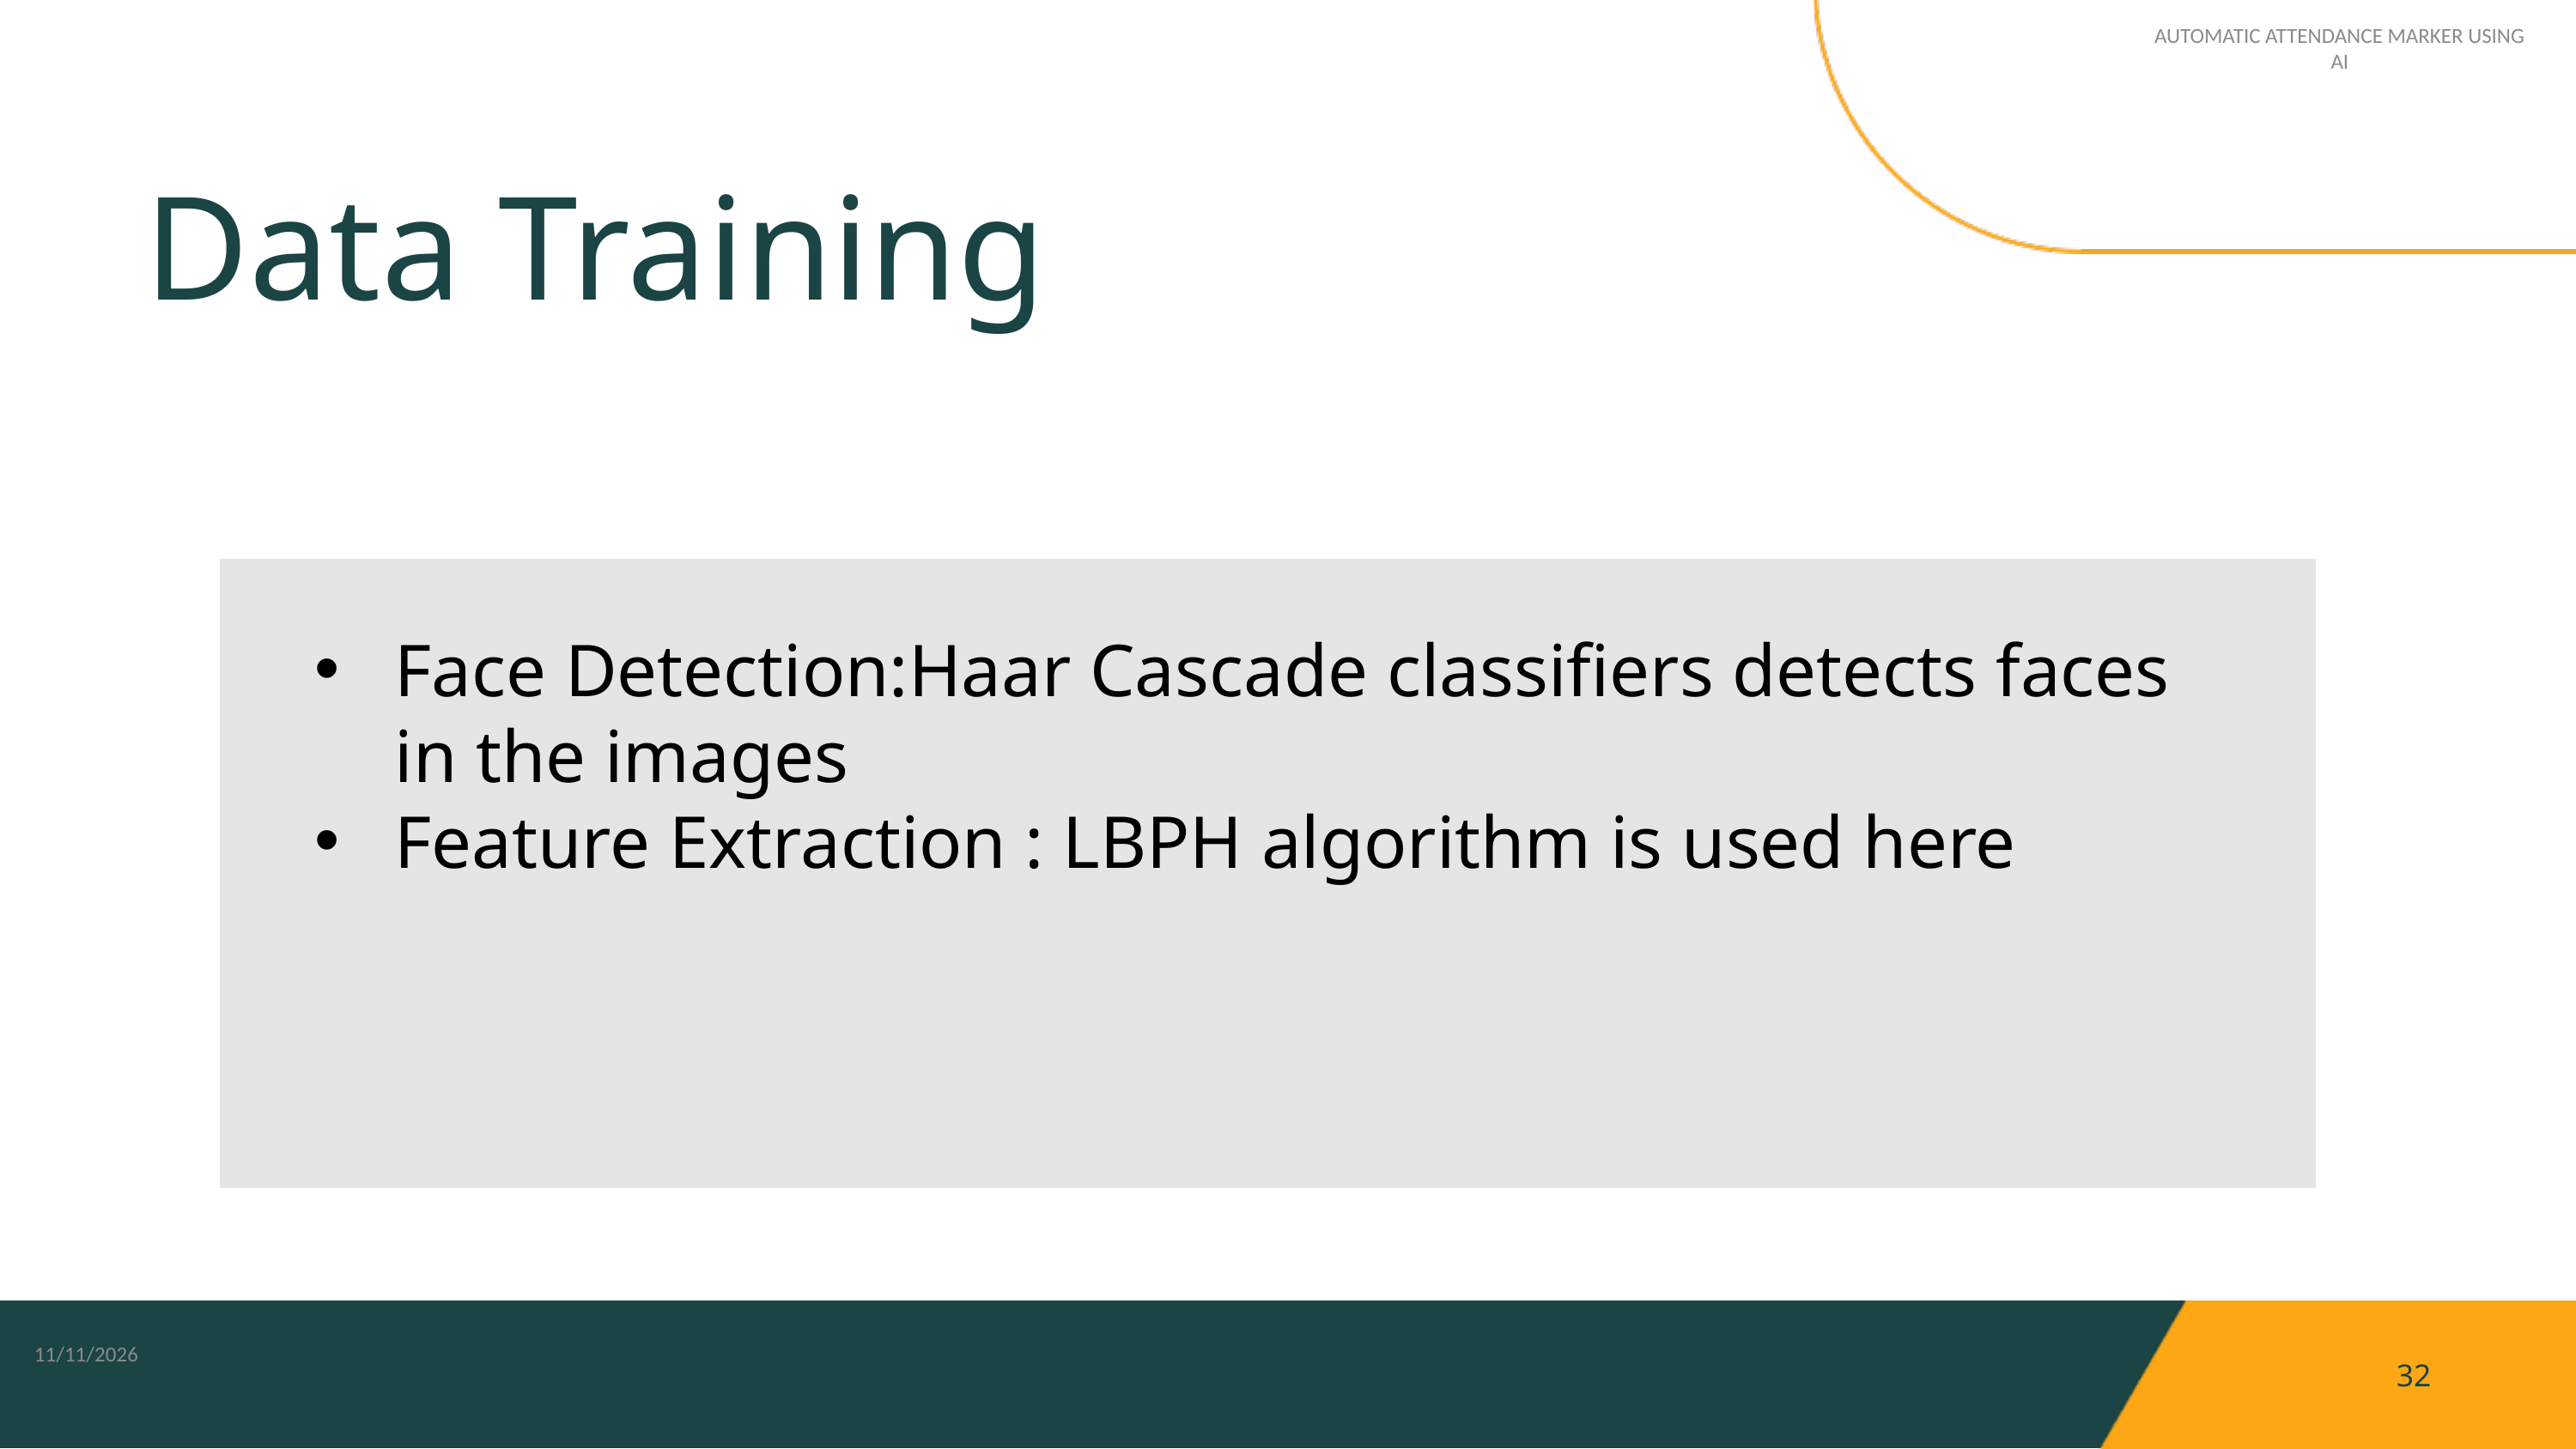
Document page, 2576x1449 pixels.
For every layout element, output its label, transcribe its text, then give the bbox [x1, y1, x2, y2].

text_box Data Training [144, 171, 1631, 330]
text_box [219, 547, 2317, 1189]
text_box [1814, 0, 2576, 254]
footer AUTOMATIC ATTENDANCE MARKER USING AI [2136, 21, 2544, 73]
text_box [0, 1300, 2216, 1449]
text_box [2218, 1300, 2576, 1449]
text_box 32 [2354, 1353, 2432, 1393]
